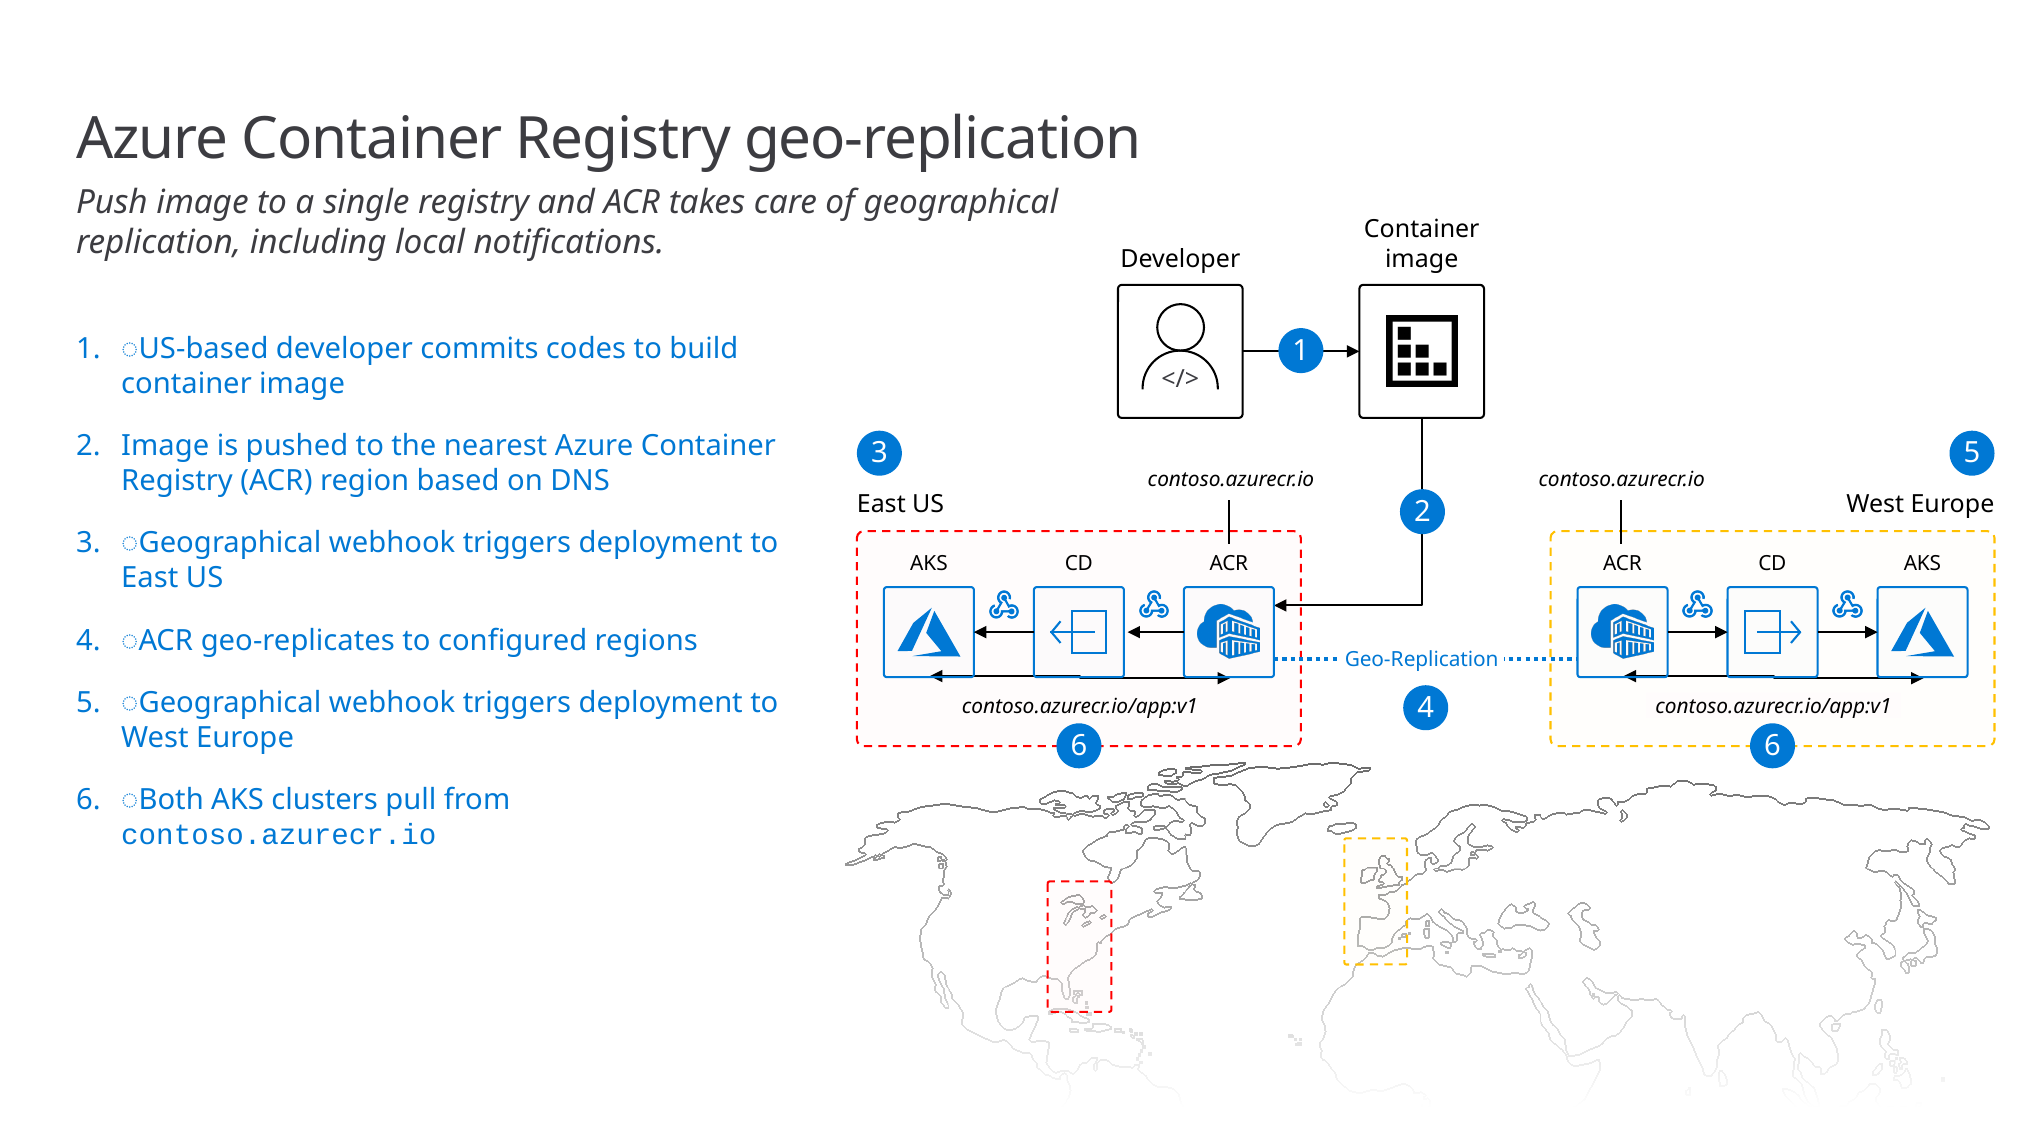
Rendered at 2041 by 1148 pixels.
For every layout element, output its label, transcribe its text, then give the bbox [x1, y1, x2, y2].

text_box ͏ACR geo-replicates to configured regions [76, 621, 790, 657]
title Azure Container Registry geo-replication [76, 103, 1254, 172]
text_box ͏Geographical webhook triggers deployment to West Europe [76, 683, 790, 754]
text_box Push image to a single registry and ACR takes care of geographical replication, including local notifications. [76, 172, 1097, 268]
text_box ͏Both AKS clusters pull from contoso.azurecr.io [76, 780, 818, 851]
text_box Image is pushed to the nearest Azure Container Registry (ACR) region based on DNS [76, 426, 790, 497]
text_box ͏US-based developer commits codes to build container image [76, 329, 790, 400]
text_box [830, 211, 2014, 1108]
text_box ͏Geographical webhook triggers deployment to East US [76, 523, 790, 594]
